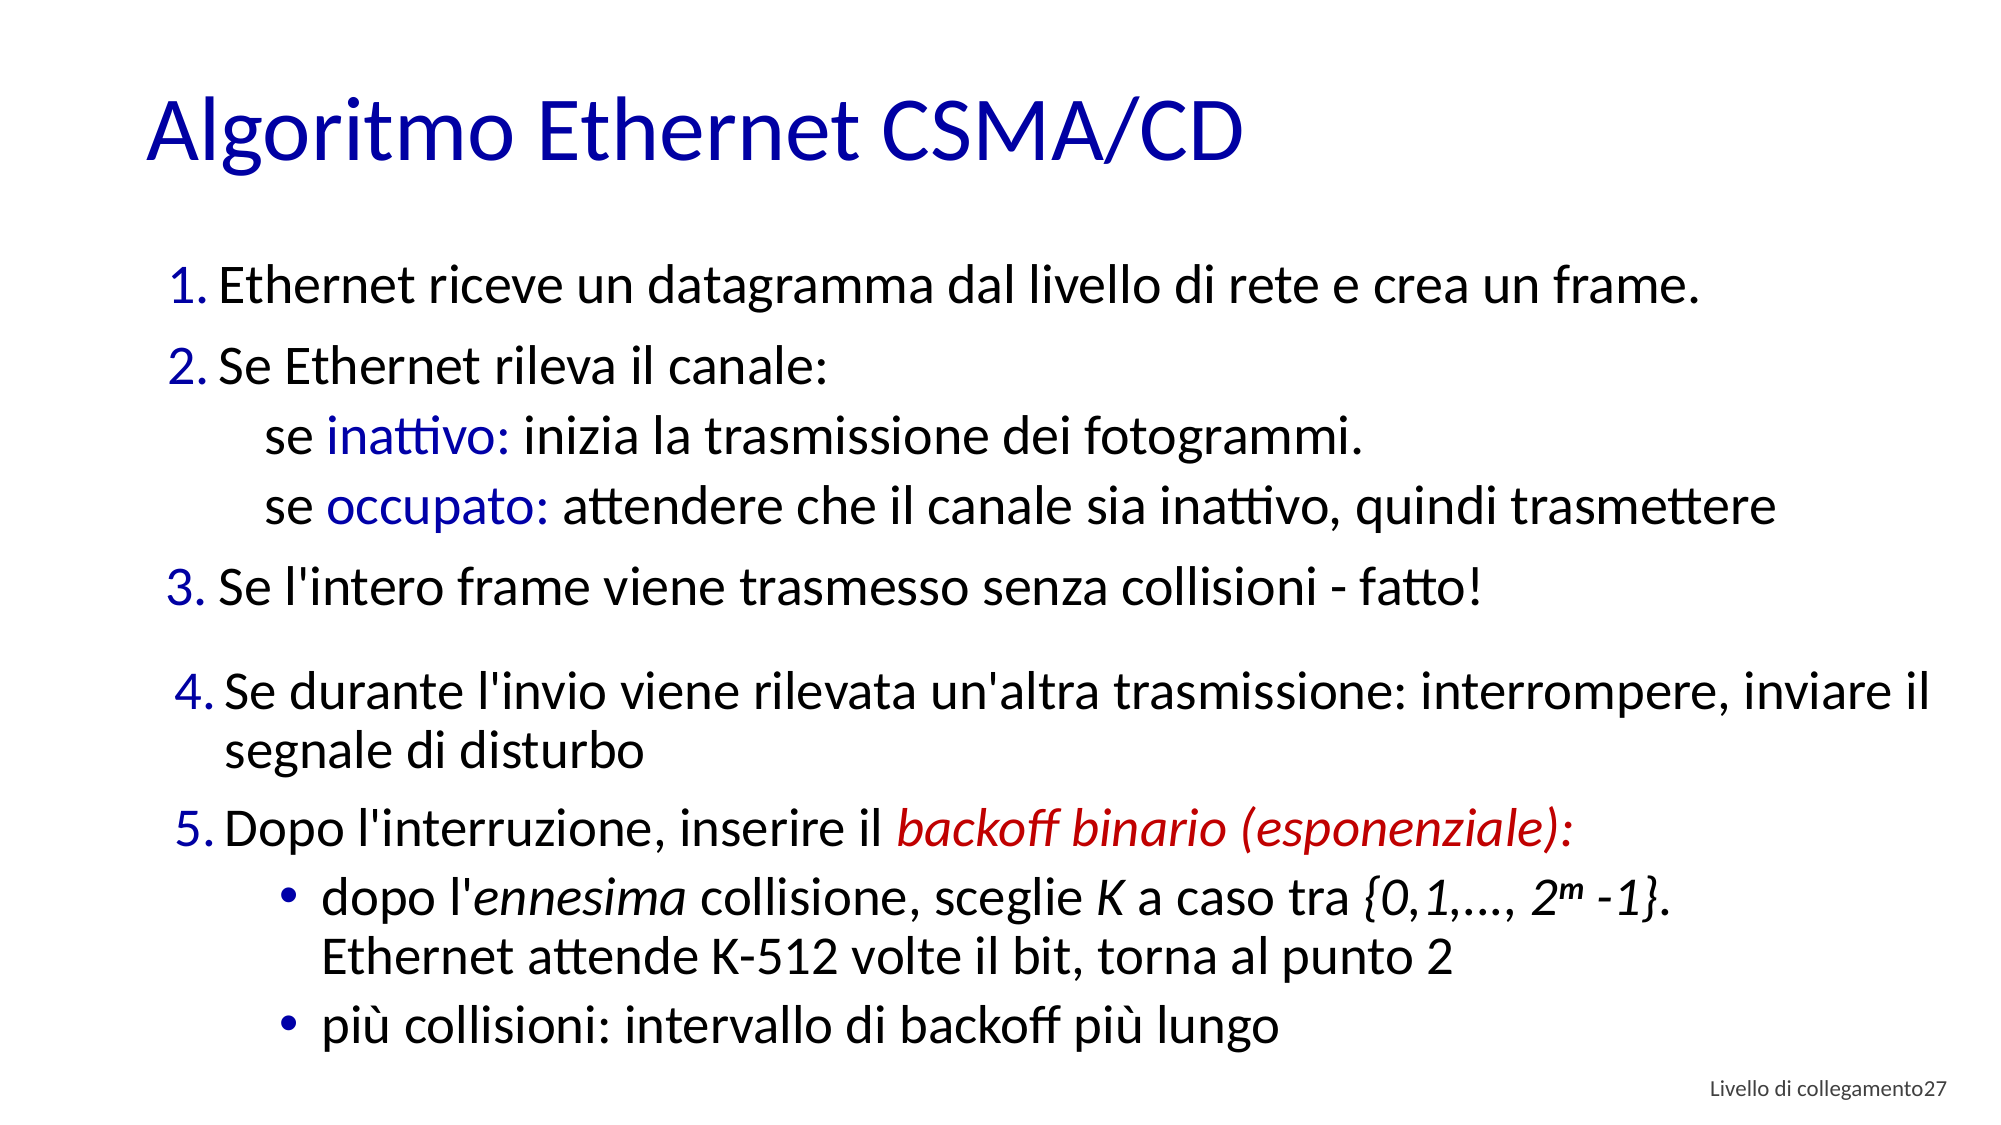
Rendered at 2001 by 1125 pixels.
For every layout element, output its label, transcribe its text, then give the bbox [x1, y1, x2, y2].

title Algoritmo Ethernet CSMA/CD [131, 57, 1857, 205]
text_box Ethernet riceve un datagramma dal livello di rete e crea un frame. Se Ethernet rileva il canale: se inattivo: inizia la trasmissione dei fotogrammi. se occupato: attendere che il canale sia inattivo, quindi trasmettere Se l'intero frame viene trasmesso senza collisioni - fatto! [131, 248, 1803, 646]
slide_number Livello di collegamento 26 [1512, 1056, 1963, 1117]
text_box Se durante l'invio viene rilevata un'altra trasmissione: interrompere, inviare il segnale di disturbo Dopo l'interruzione, inserire il backoff binario (esponenziale): dopo l'ennesima collisione, sceglie K a caso tra {0,1,..., 2m -1}. Ethernet attende K-512 volte il bit, torna al punto 2 più collisioni: intervallo di backoff più lungo [139, 654, 1979, 1064]
